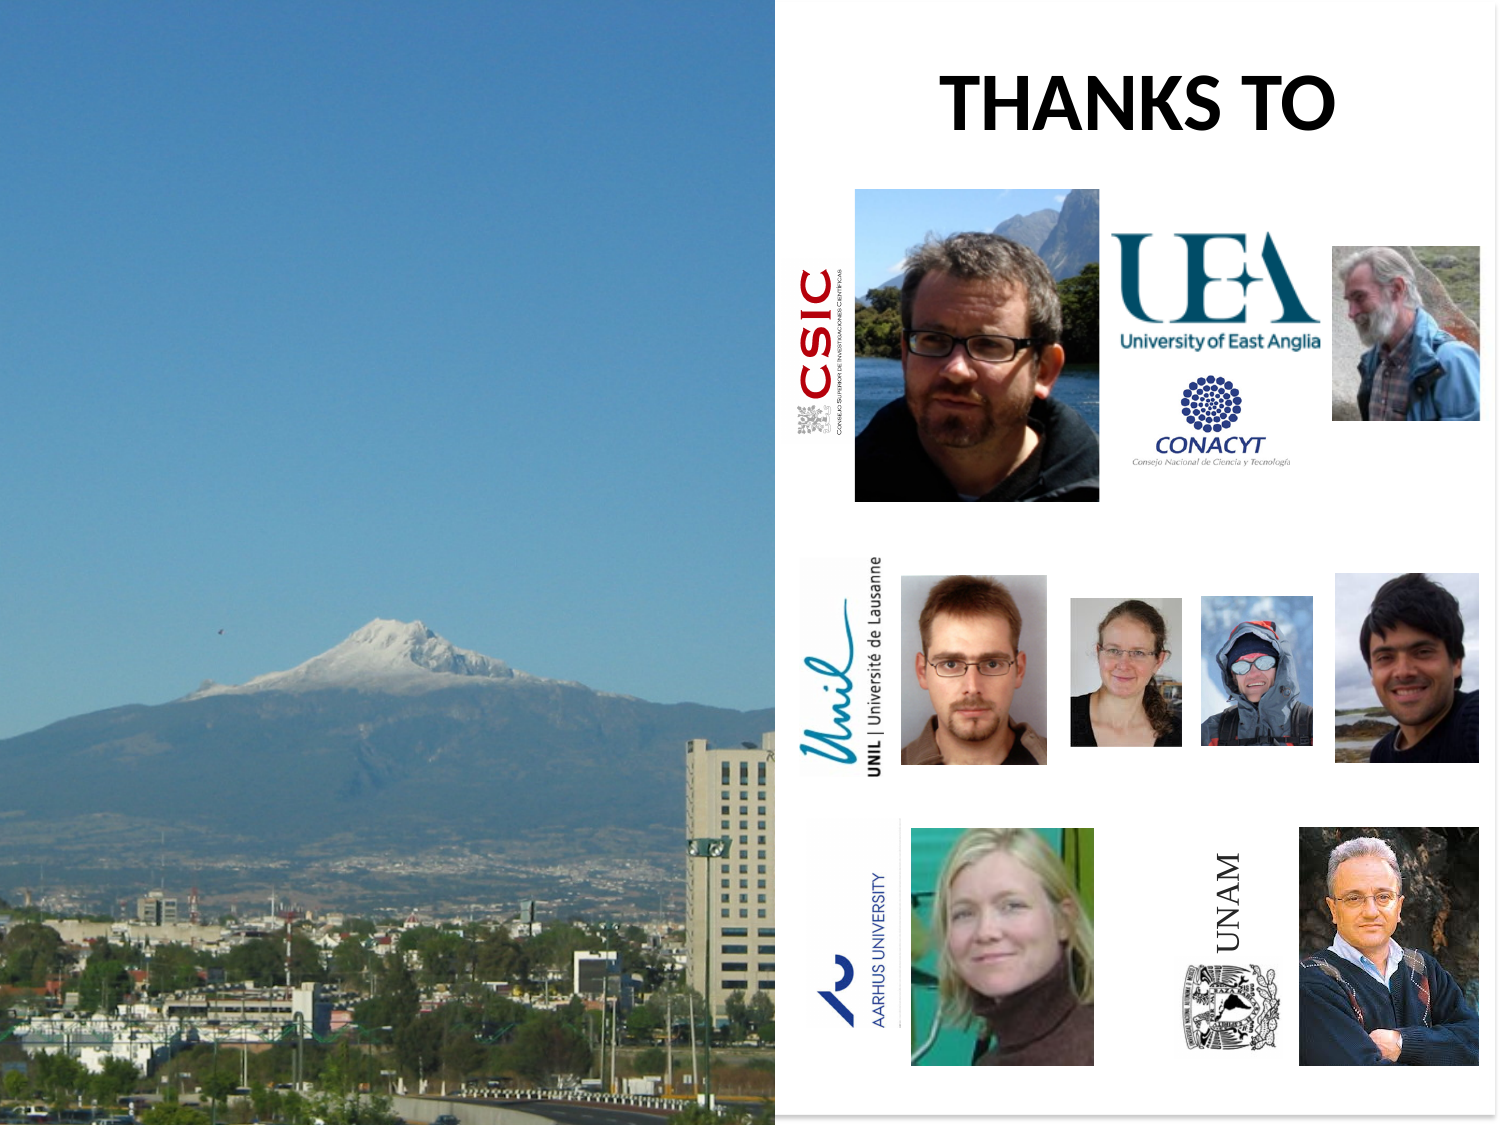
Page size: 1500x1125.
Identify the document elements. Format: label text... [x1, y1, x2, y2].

picture [1335, 573, 1479, 764]
picture [1299, 826, 1479, 1066]
title ThAnKs to [799, 39, 1389, 258]
picture [1069, 598, 1182, 748]
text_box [1173, 834, 1283, 1059]
picture [1201, 596, 1314, 746]
picture [0, 0, 1495, 1125]
